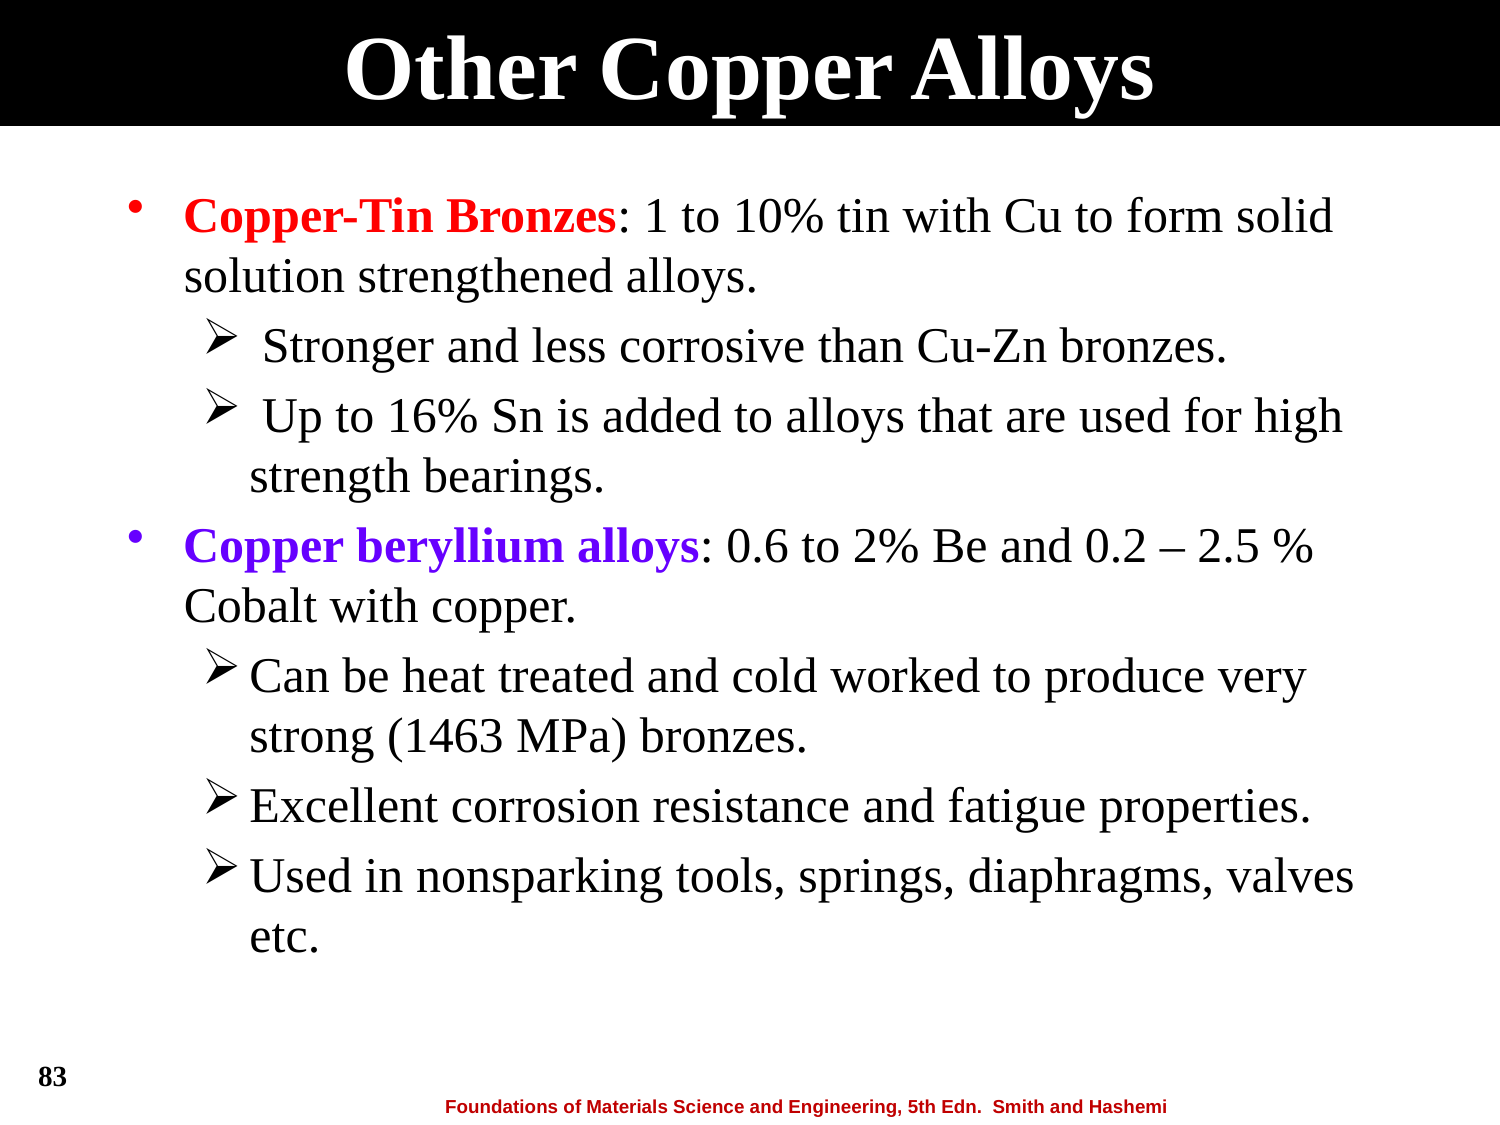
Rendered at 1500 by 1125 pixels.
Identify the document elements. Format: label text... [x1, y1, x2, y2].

slide_number 83 [0, 1049, 83, 1125]
title Other Copper Alloys [0, 0, 1500, 126]
list Copper-Tin Bronzes: 1 to 10% tin with Cu to form solid solution strengthened alloys. Stronger and less corrosive than Cu-Zn bronzes. Up to 16% Sn is added to alloys that are used for high strength bearings. Copper beryllium alloys: 0.6 to 2% Be and 0.2 – 2.5 % Cobalt with copper. Can be heat treated and cold worked to produce very strong (1463 MPa) bronzes. Excellent corrosion resistance and fatigue properties. Used in nonsparking tools, springs, diaphragms, valves etc. [112, 174, 1425, 1075]
